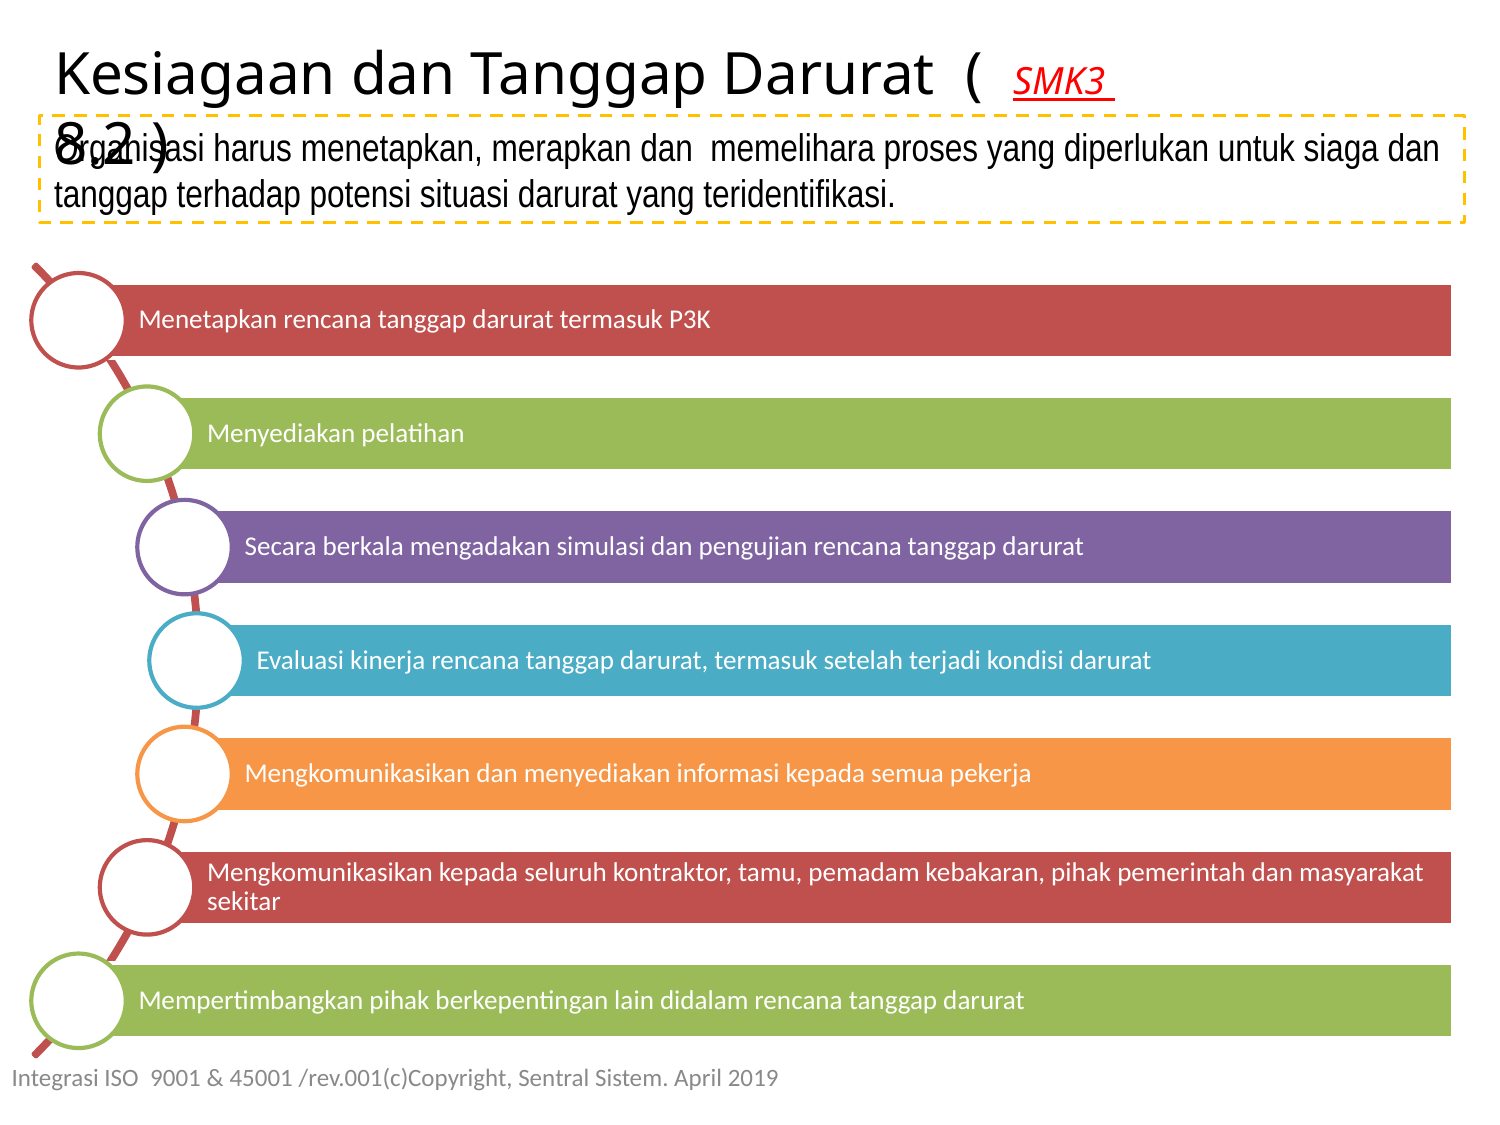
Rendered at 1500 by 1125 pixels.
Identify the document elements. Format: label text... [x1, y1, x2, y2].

text_box Organisasi harus menetapkan, merapkan dan memelihara proses yang diperlukan untuk siaga dan tanggap terhadap potensi situasi darurat yang teridentifikasi. [39, 115, 1465, 223]
text_box Integrasi ISO 9001 & 45001 /rev.001(c)Copyright, Sentral Sistem. April 2019 [0, 1045, 800, 1106]
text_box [19, 244, 1465, 1077]
text_box Kesiagaan dan Tanggap Darurat ( SMK3 8.2 ) [37, 27, 1228, 186]
